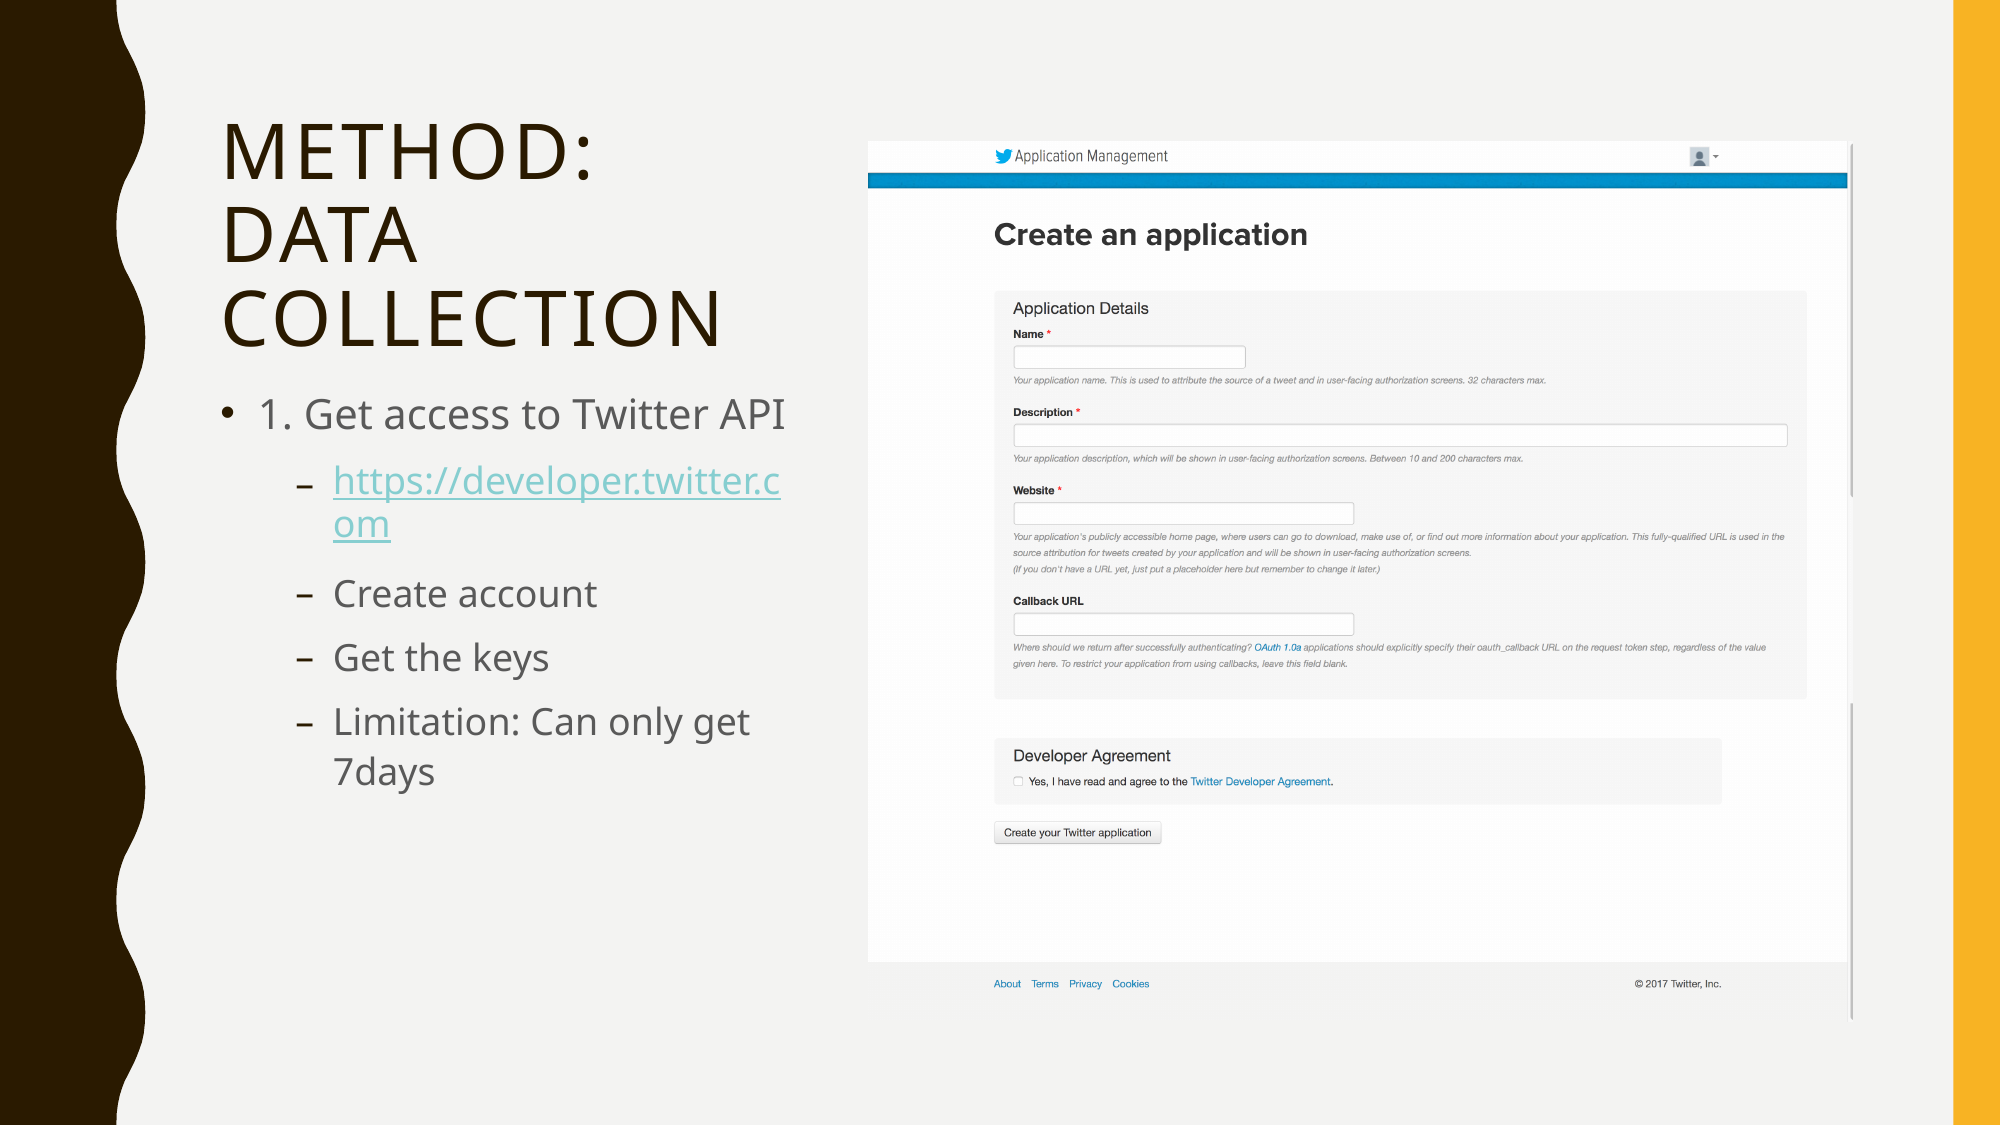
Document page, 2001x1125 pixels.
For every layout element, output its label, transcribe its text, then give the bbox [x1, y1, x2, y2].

picture [868, 141, 1853, 1022]
list 1. Get access to Twitter API https://developer.twitter.com Create account Get the keys Limitation: Can only get 7days [205, 375, 805, 985]
title Method: data COLLECTION [205, 105, 830, 375]
